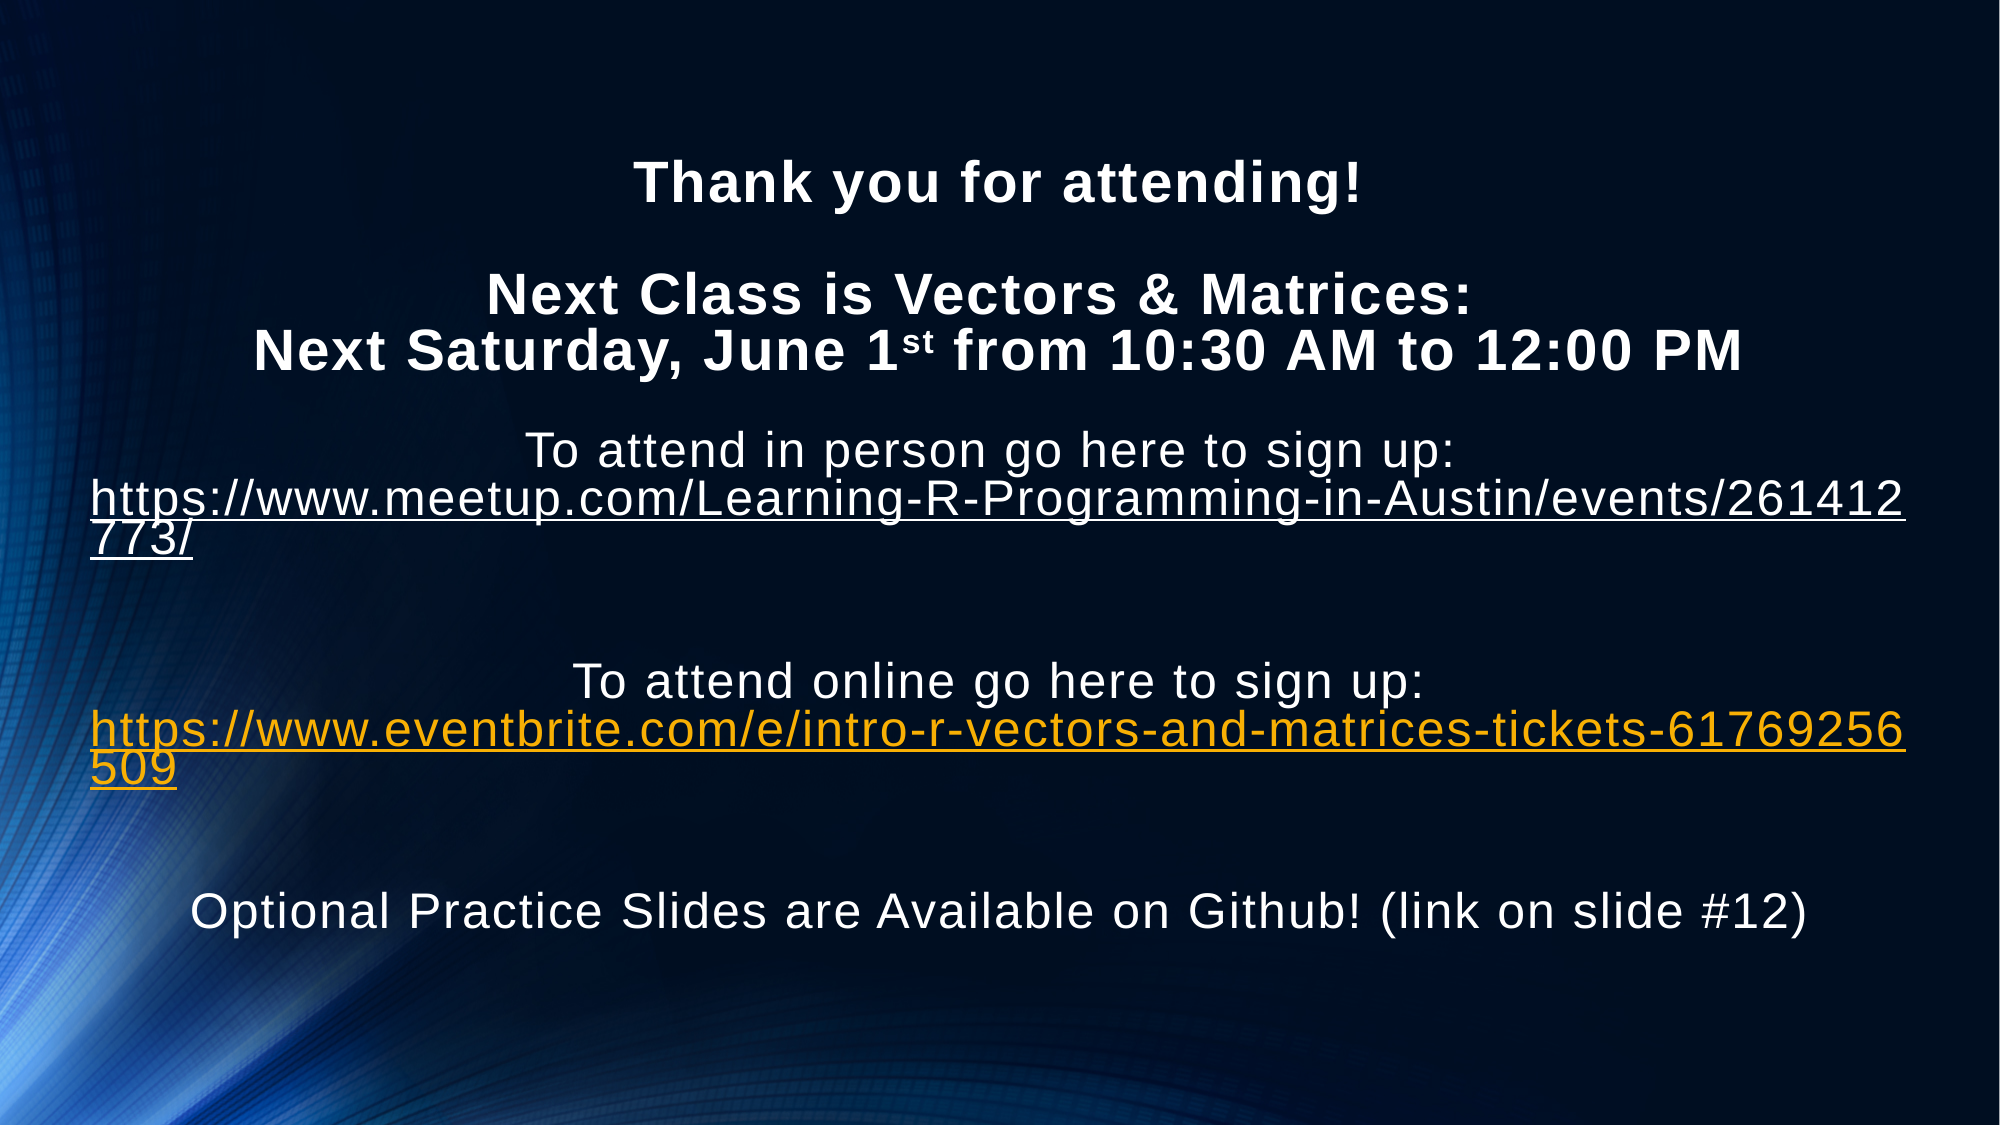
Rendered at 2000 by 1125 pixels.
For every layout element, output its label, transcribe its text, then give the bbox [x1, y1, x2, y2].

picture [0, 0, 2000, 1125]
title Thank you for attending! Next Class is Vectors & Matrices: Next Saturday, June 1st from 10:30 AM to 12:00 PM To attend in person go here to sign up: https://www.meetup.com/Learning-R-Programming-in-Austin/events/261412773/ To attend online go here to sign up: https://www.eventbrite.com/e/intro-r-vectors-and-matrices-tickets-61769256509 Optional Practice Slides are Available on Github! (link on slide #12) [74, 99, 1925, 869]
